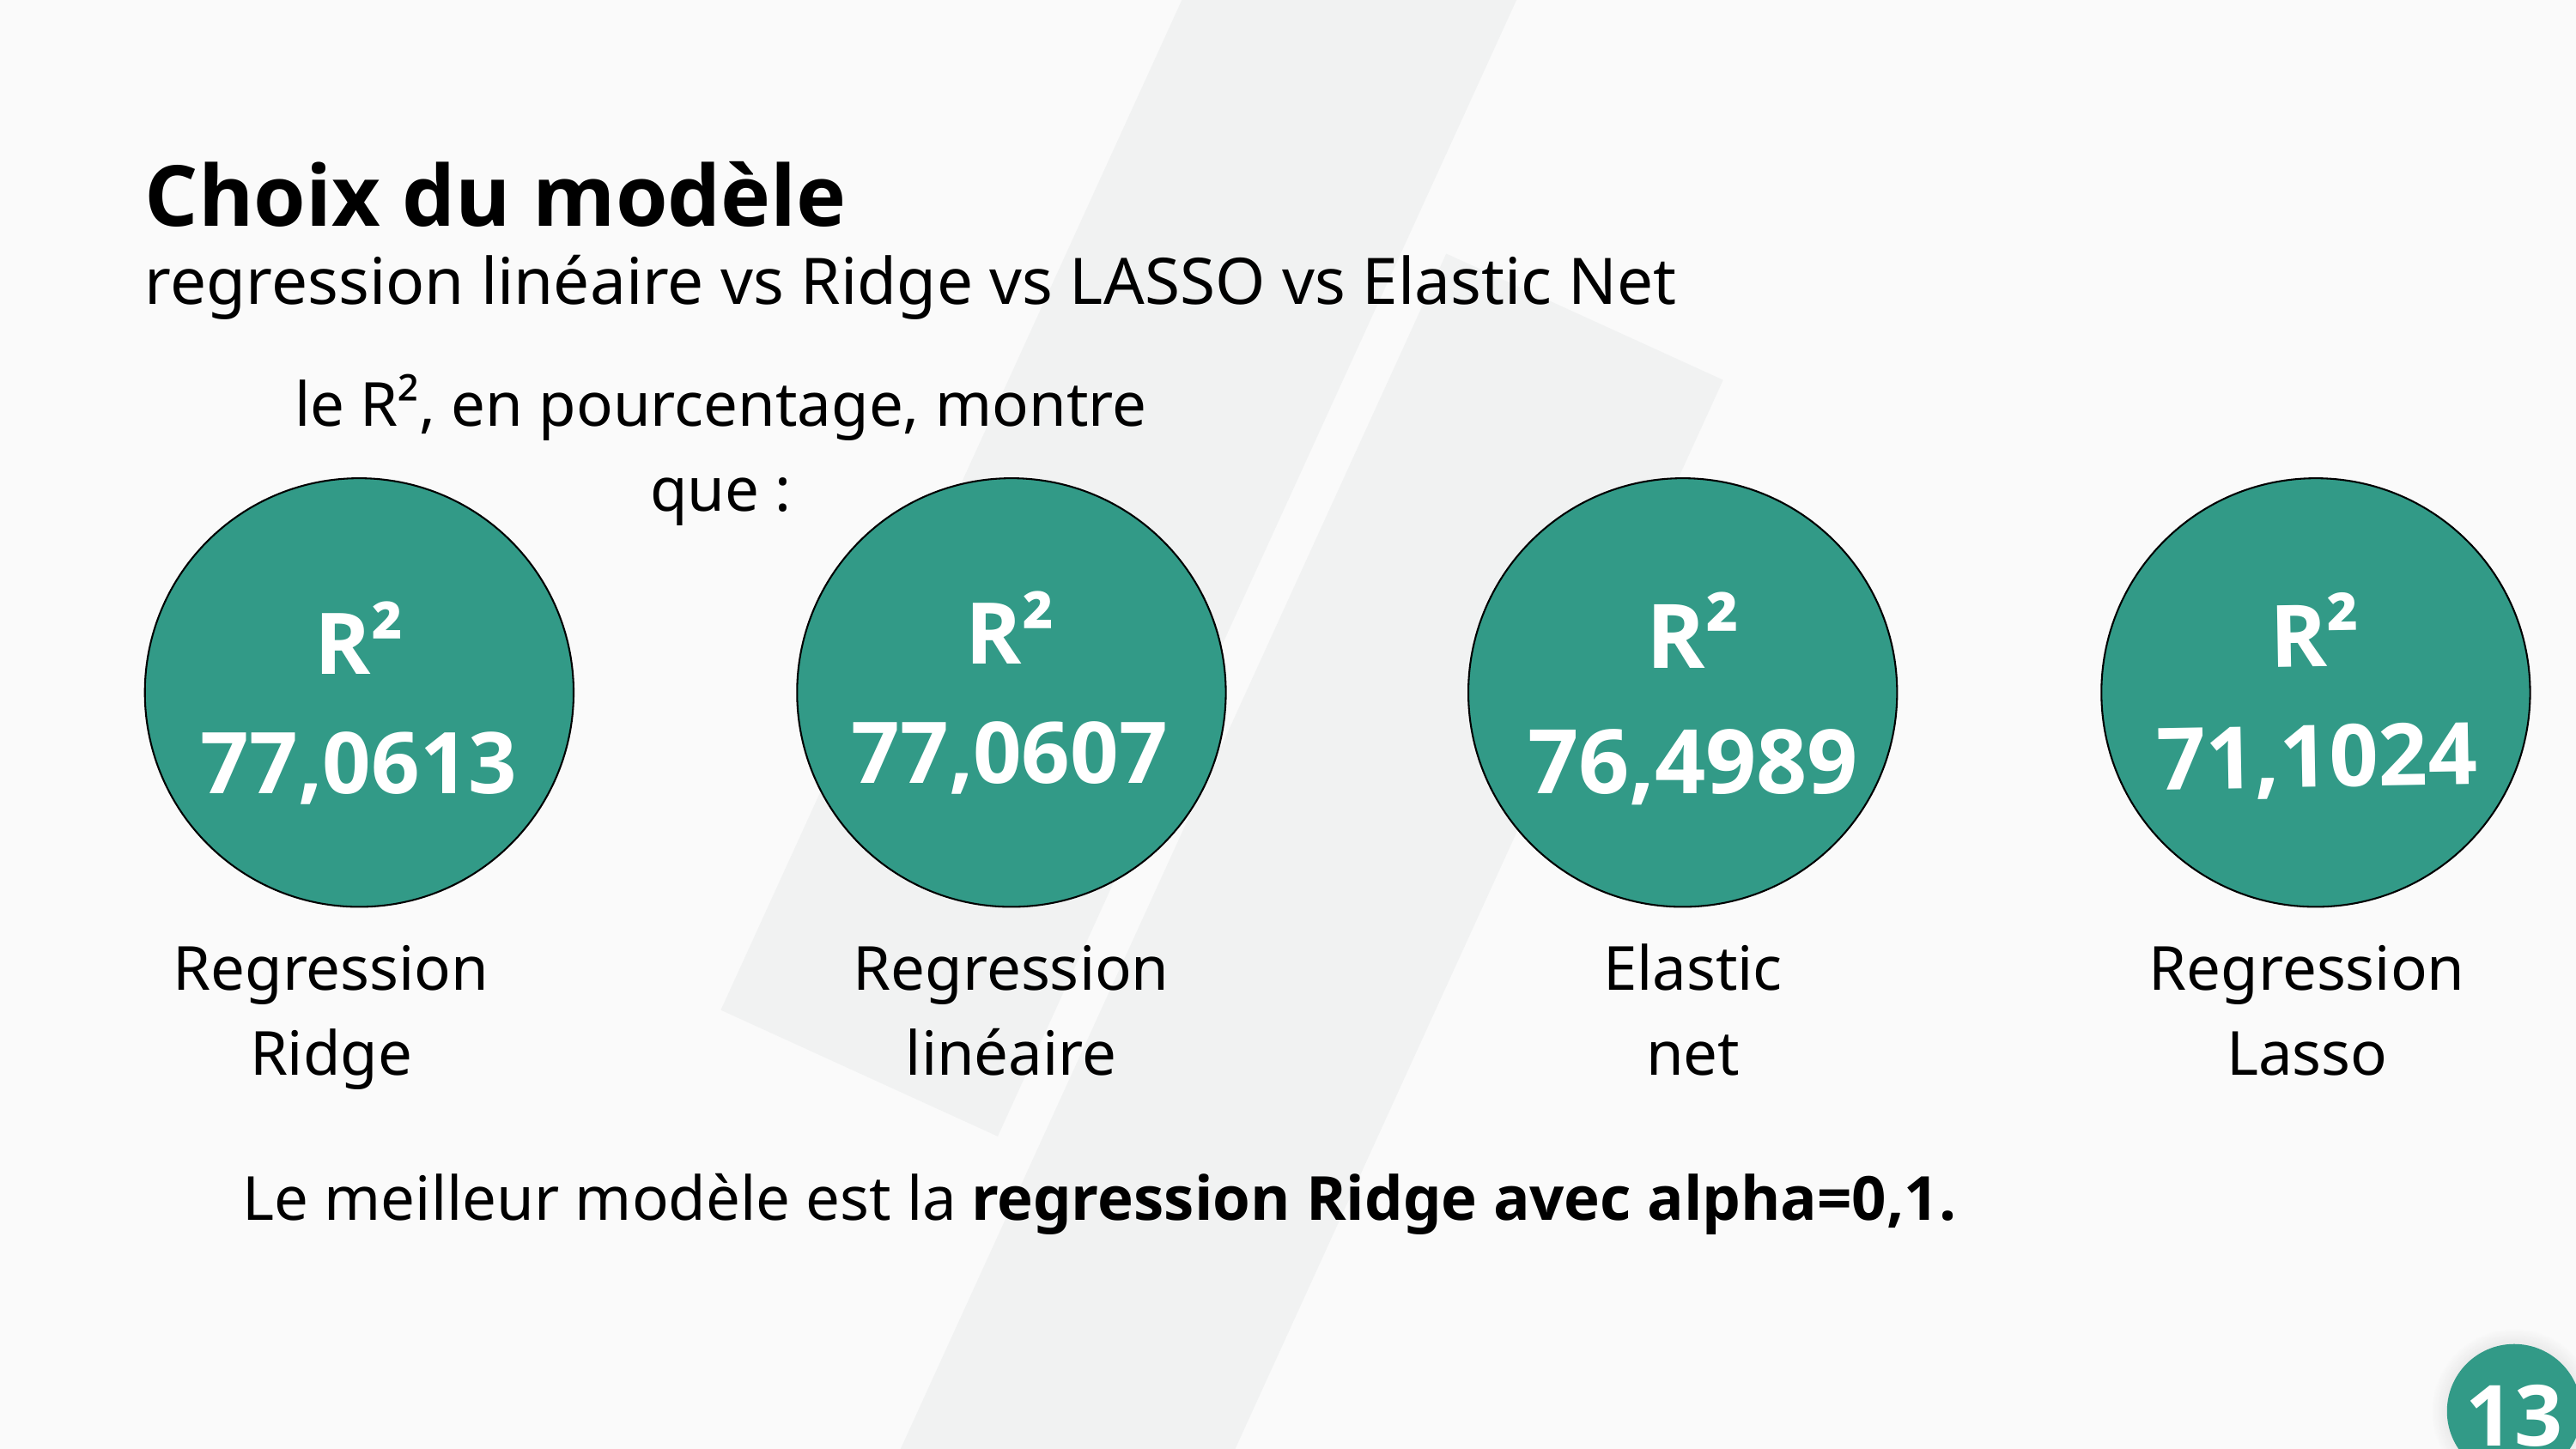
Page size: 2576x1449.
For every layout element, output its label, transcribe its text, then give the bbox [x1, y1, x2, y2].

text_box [2075, 477, 2555, 907]
text_box Regression Ridge [88, 917, 574, 1088]
text_box le R², en pourcentage, montre que : [221, 353, 1042, 524]
text_box Regression linéaire [742, 917, 1042, 1088]
text_box Regression Lasso [2063, 917, 2551, 1088]
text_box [2431, 1327, 2576, 1449]
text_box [123, 477, 596, 907]
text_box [1048, 914, 1099, 1148]
text_box Elastic net [1549, 917, 1837, 1088]
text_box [773, 477, 1247, 907]
text_box Le meilleur modèle est la [237, 1147, 955, 1233]
text_box regression Ridge avec alpha=0,1. [1416, 1147, 2144, 1233]
text_box Choix du modèle [144, 124, 1042, 227]
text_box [1445, 477, 1941, 907]
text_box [1048, 0, 1353, 476]
text_box regression linéaire vs Ridge vs LASSO vs Elastic Net [1359, 227, 1879, 318]
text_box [1104, 245, 1410, 1449]
text_box regression linéaire vs Ridge vs LASSO vs Elastic Net [144, 227, 1042, 318]
text_box regression Ridge avec alpha=0,1. [955, 1147, 1099, 1233]
